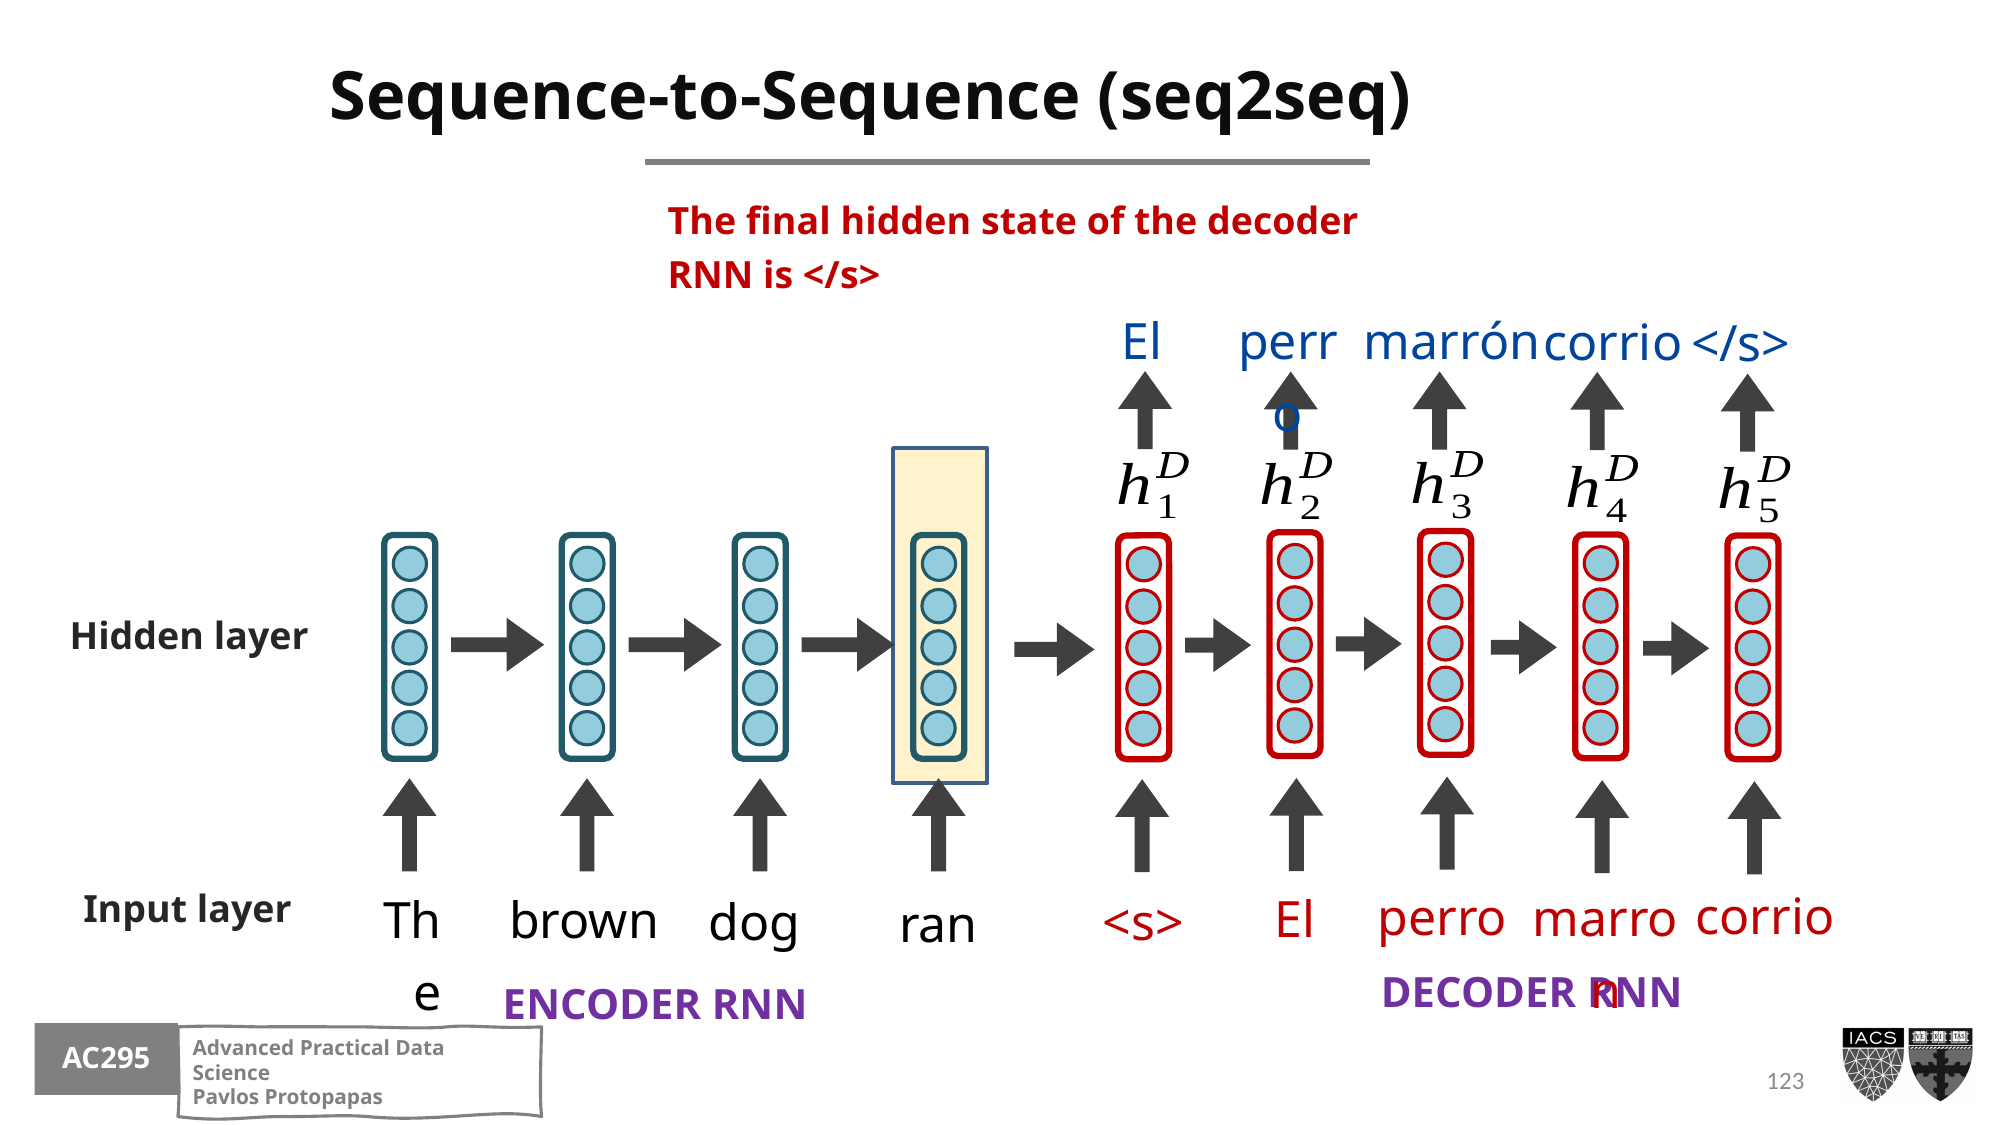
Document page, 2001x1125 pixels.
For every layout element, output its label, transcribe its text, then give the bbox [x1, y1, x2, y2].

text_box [1031, 621, 1179, 674]
text_box [1410, 373, 1469, 452]
text_box [1116, 373, 1174, 452]
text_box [826, 621, 1031, 673]
picture [1838, 1023, 1977, 1107]
text_box perro [1212, 290, 1348, 373]
text_box [148, 236, 1878, 991]
text_box [1573, 778, 1632, 866]
text_box marrón [1348, 290, 1518, 373]
text_box brown [482, 868, 686, 946]
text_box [1182, 618, 1331, 670]
text_box marron [1503, 866, 1708, 946]
text_box [558, 776, 616, 868]
text_box [380, 776, 439, 868]
text_box [1418, 774, 1476, 866]
text_box corrio [1663, 865, 1867, 948]
text_box [1718, 371, 1777, 454]
text_box El [1066, 289, 1218, 373]
text_box The final hidden state of the decoder RNN is </s> [652, 180, 1420, 340]
text_box [909, 776, 968, 873]
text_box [1488, 620, 1644, 673]
text_box [731, 776, 789, 871]
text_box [1640, 621, 1866, 674]
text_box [475, 621, 646, 673]
text_box corrio [1518, 290, 1708, 374]
text_box [1113, 777, 1172, 871]
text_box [648, 621, 825, 673]
text_box [1568, 374, 1627, 453]
text_box dog [652, 871, 857, 946]
text_box <s> [1067, 871, 1219, 946]
text_box Hidden layer [38, 595, 324, 673]
text_box [1725, 779, 1784, 877]
text_box El [1219, 868, 1371, 946]
text_box </s> [1659, 292, 1822, 375]
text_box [1333, 616, 1558, 669]
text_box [297, 621, 473, 673]
text_box [1261, 373, 1320, 452]
text_box ran [836, 873, 1041, 946]
title Sequence-to-Sequence (seq2seq) [137, 45, 1605, 236]
text_box [1267, 775, 1326, 868]
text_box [444, 947, 1743, 1038]
text_box Input layer [55, 868, 307, 947]
text_box The [341, 868, 457, 952]
text_box perro [1340, 866, 1503, 946]
